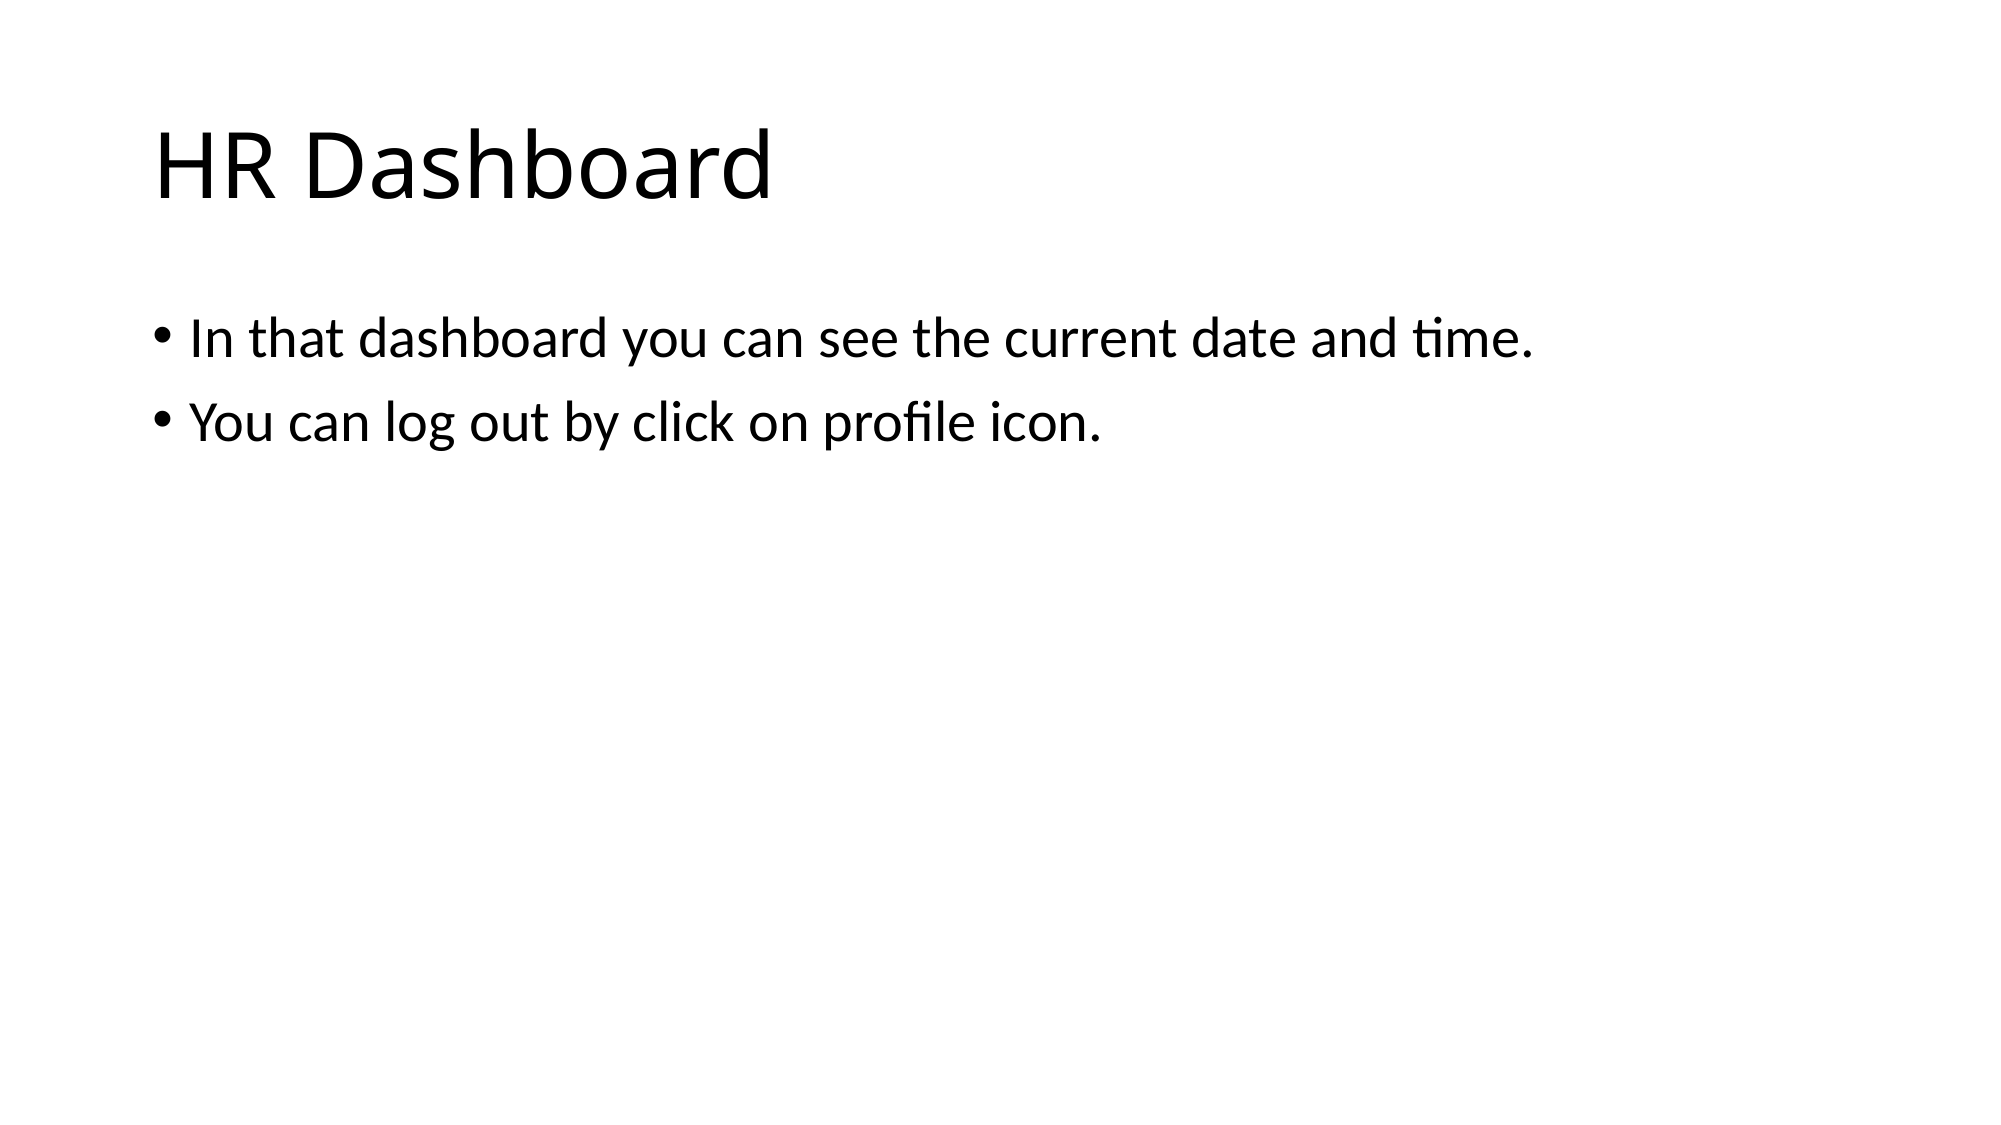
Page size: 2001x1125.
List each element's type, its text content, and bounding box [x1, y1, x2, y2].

list In that dashboard you can see the current date and time. You can log out by click on profile icon. [137, 299, 1863, 1014]
title HR Dashboard [137, 59, 1863, 278]
